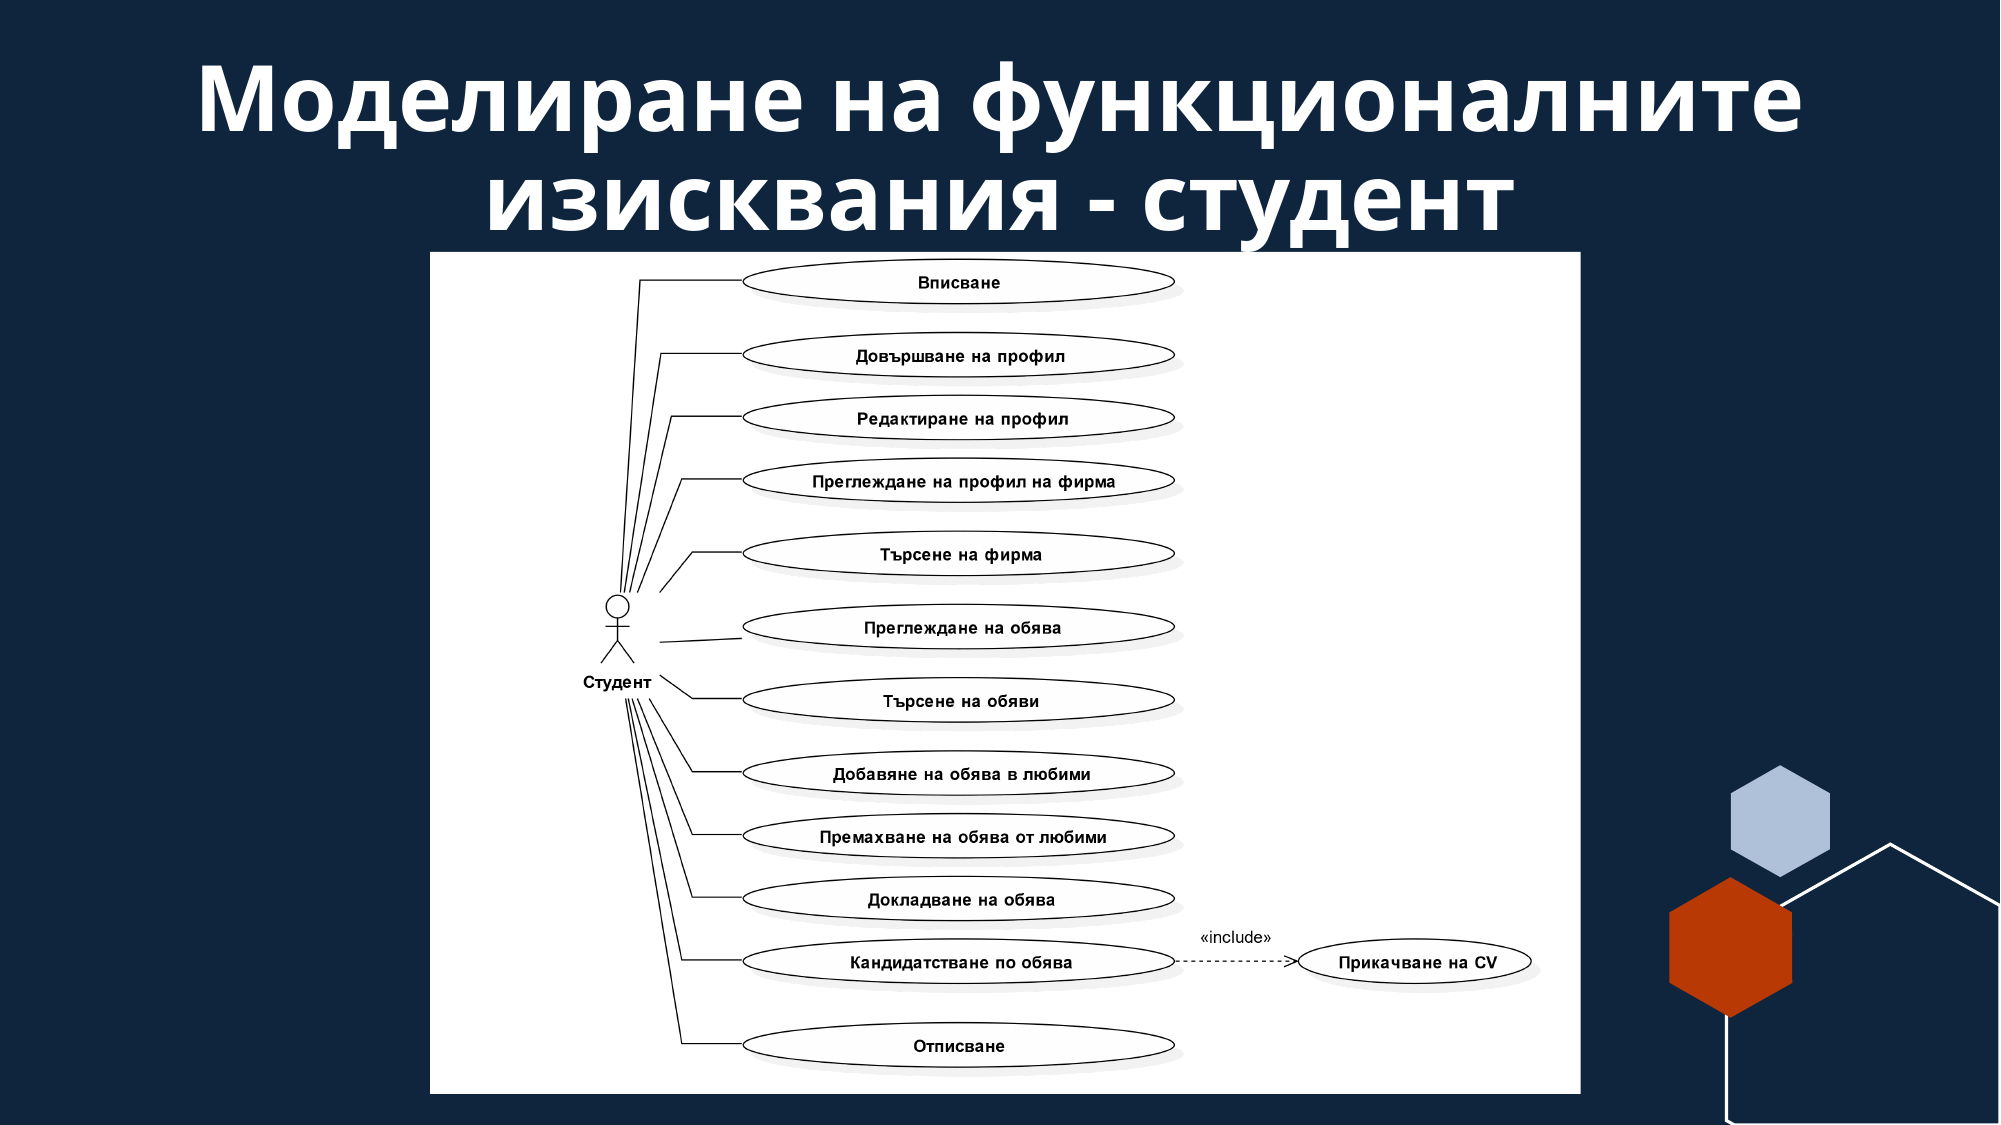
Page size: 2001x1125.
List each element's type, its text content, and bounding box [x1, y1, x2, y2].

picture [564, 246, 1544, 1080]
text_box [430, 251, 1581, 1094]
title Моделиране на функционалните изисквания - студент [106, 45, 1894, 278]
